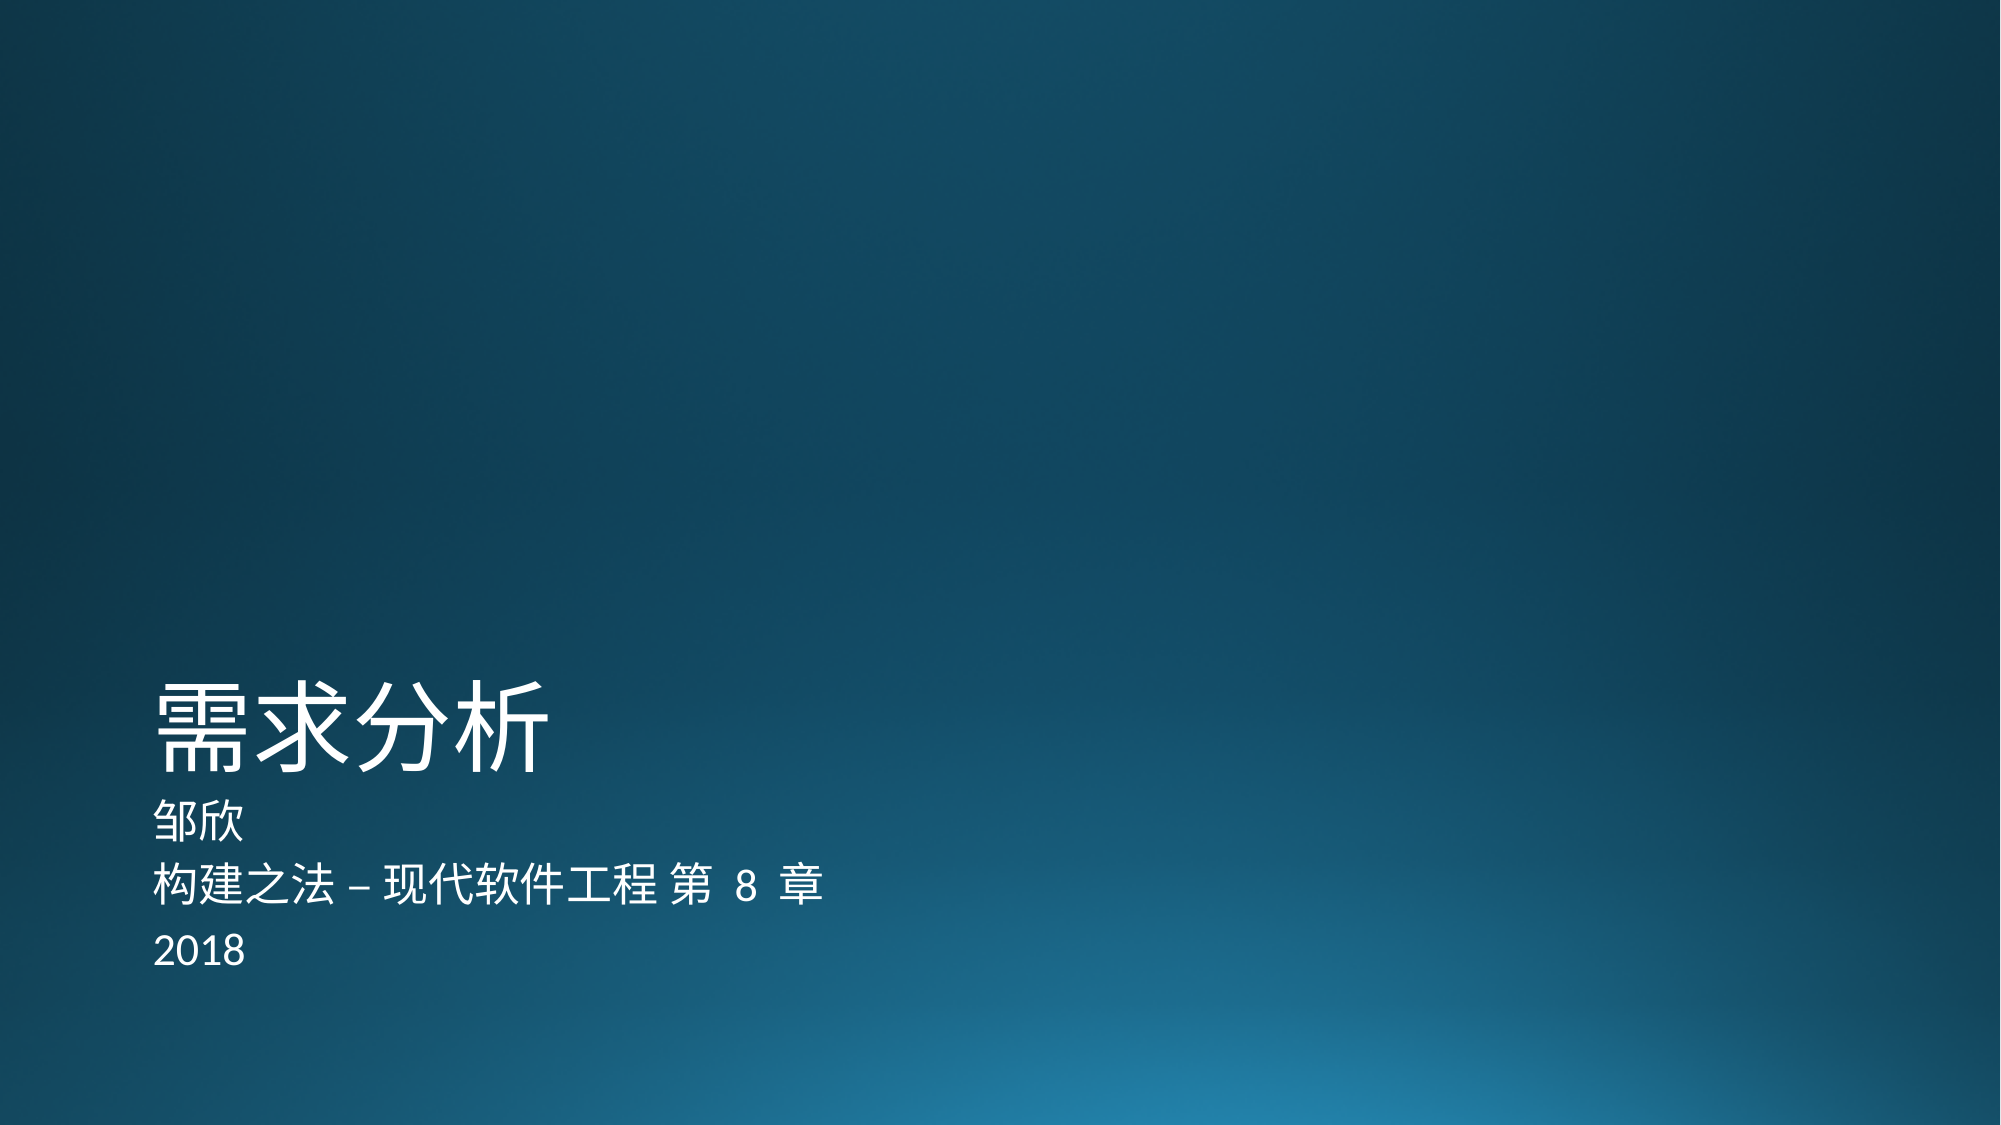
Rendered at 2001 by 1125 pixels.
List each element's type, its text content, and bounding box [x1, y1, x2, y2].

title 需求分析 [137, 381, 1863, 794]
list 邹欣 构建之法 – 现代软件工程 第 8 章 2018 [137, 795, 1863, 983]
picture [0, 0, 2001, 1125]
